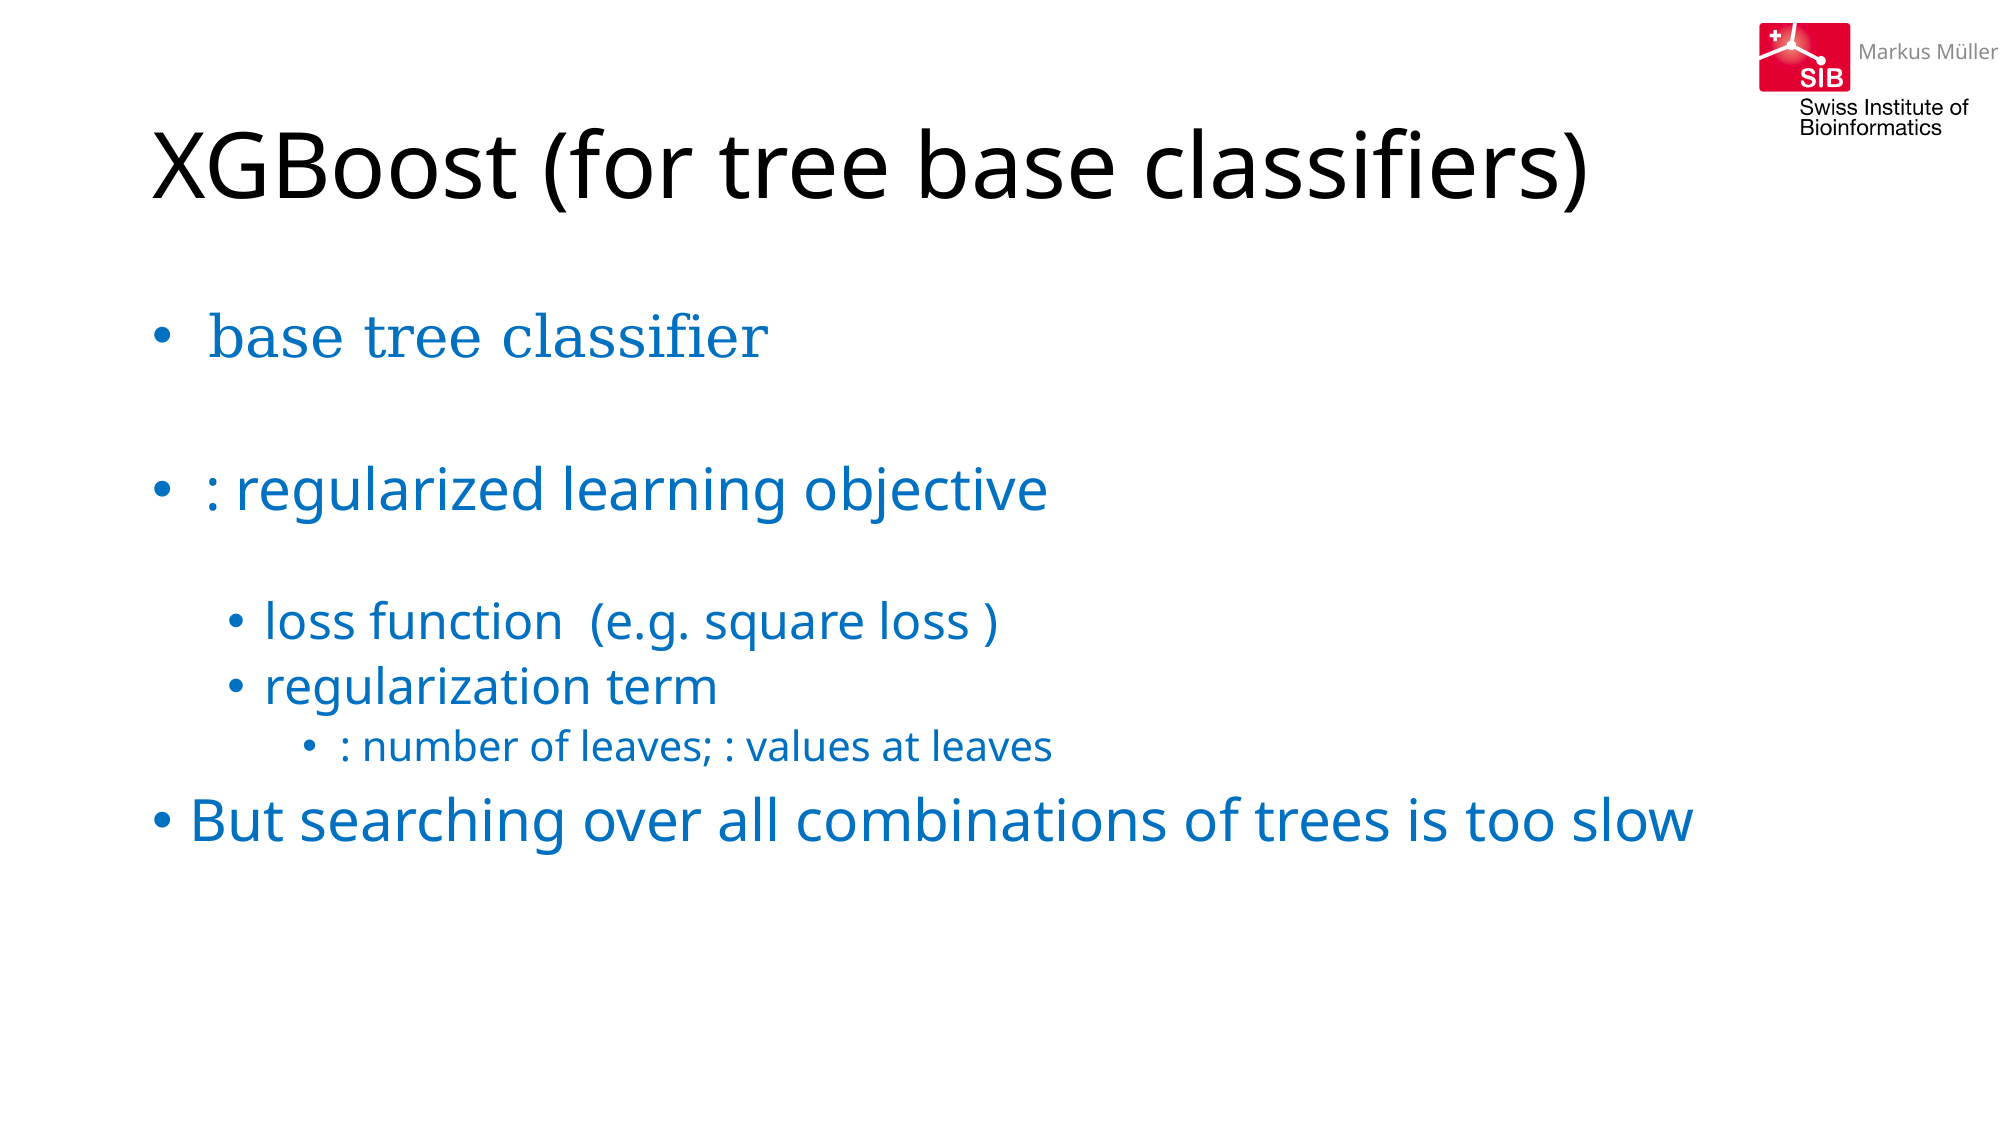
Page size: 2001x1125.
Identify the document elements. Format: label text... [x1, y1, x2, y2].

text_box Markus Müller [1974, 21, 2000, 81]
picture [1757, 20, 1974, 142]
title XGBoost (for tree base classifiers) [137, 59, 1863, 278]
